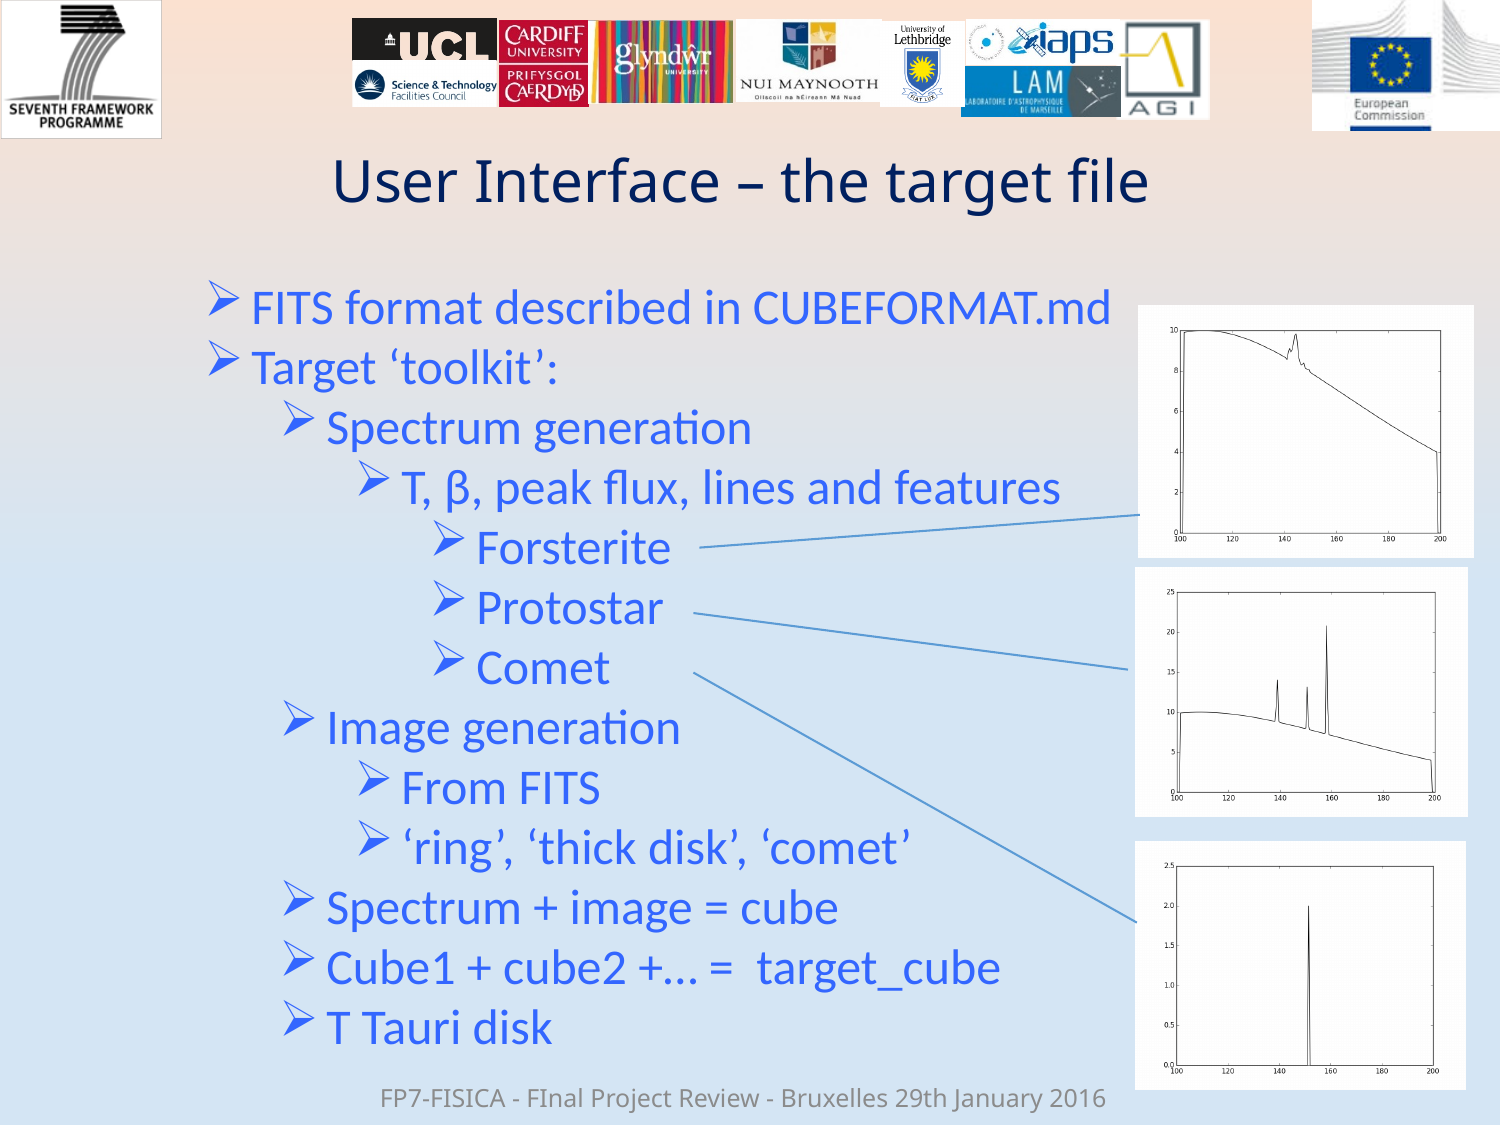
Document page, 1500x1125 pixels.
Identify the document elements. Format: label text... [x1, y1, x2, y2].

picture [1312, 0, 1500, 131]
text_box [352, 18, 1211, 120]
footer FP7-FISICA - FInal Project Review - Bruxelles 29th January 2016 [267, 1067, 1220, 1125]
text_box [693, 613, 1128, 670]
text_box FITS format described in CUBEFORMAT.md Target ‘toolkit’: Spectrum generation T, β, peak flux, lines and features Forsterite Protostar Comet Image generation From FITS ‘ring’, ‘thick disk’, ‘comet’ Spectrum + image = cube Cube1 + cube2 +… = target_cube T Tauri disk [189, 267, 1316, 1063]
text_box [699, 514, 1140, 548]
picture [0, 0, 163, 140]
picture [1135, 567, 1468, 817]
text_box User Interface – the target file [22, 148, 1460, 281]
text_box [693, 672, 1137, 923]
picture [1135, 841, 1466, 1090]
picture [1138, 305, 1474, 558]
